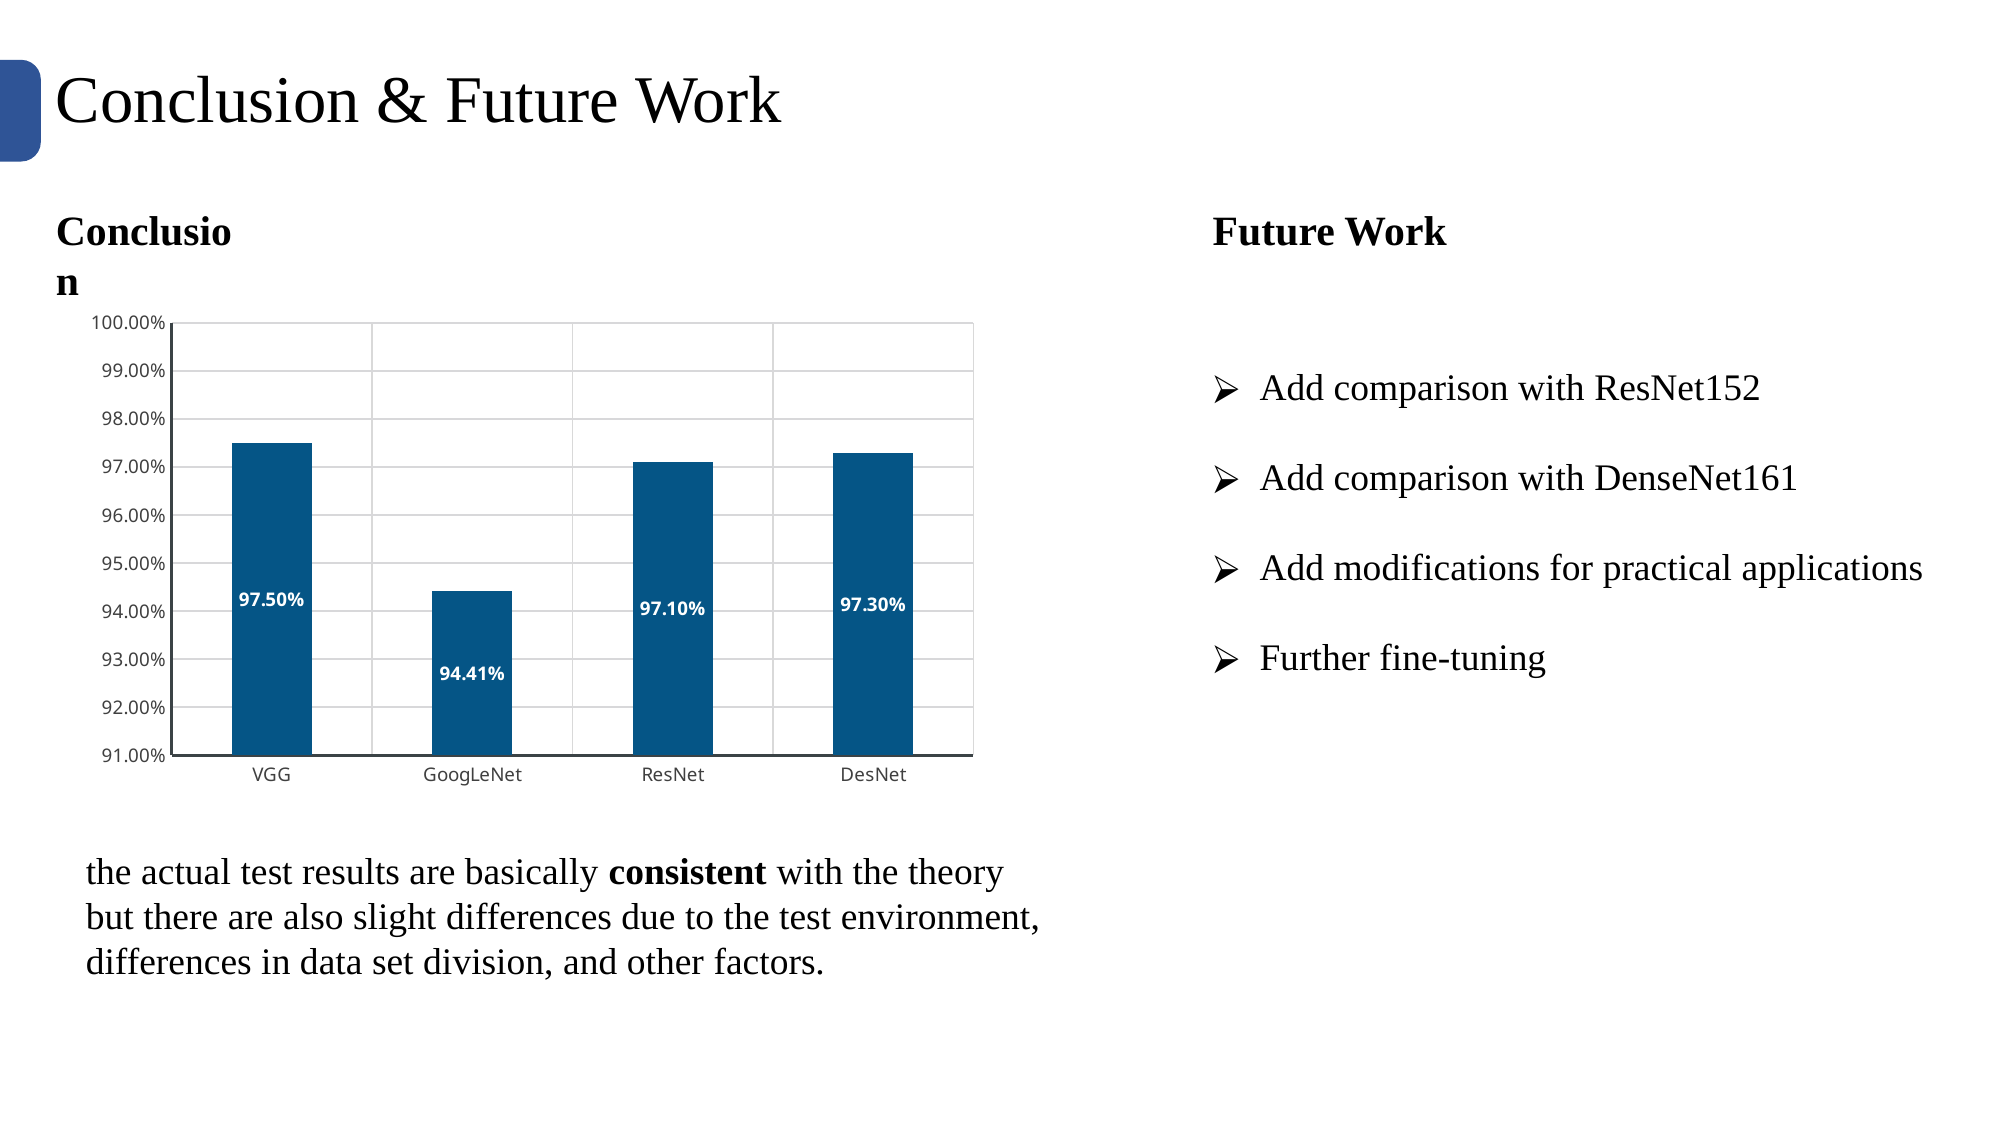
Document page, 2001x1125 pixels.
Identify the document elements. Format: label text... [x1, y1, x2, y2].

text_box Add comparison with ResNet152 Add comparison with DenseNet161 Add modifications for practical applications Further fine-tuning [1197, 355, 1968, 686]
chart [70, 264, 1004, 834]
text_box [0, 59, 41, 162]
text_box Conclusion [40, 196, 270, 312]
text_box the actual test results are basically consistent with the theory but there are also slight differences due to the test environment, differences in data set division, and other factors. [70, 839, 1127, 990]
text_box Conclusion & Future Work [40, 9, 1766, 197]
text_box Future Work [1197, 196, 1465, 262]
